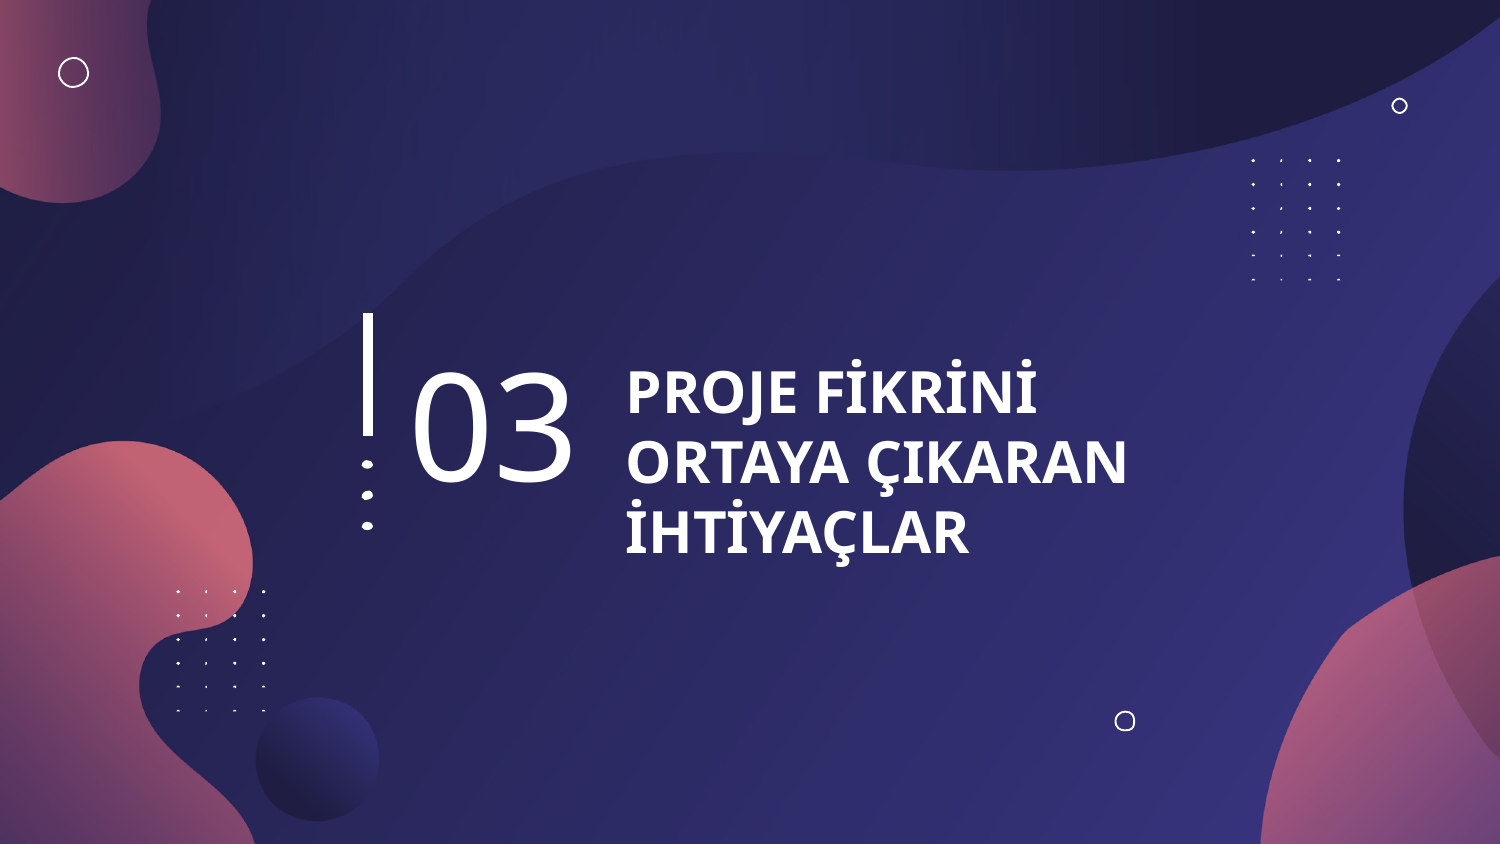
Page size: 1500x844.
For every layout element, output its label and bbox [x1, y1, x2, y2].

text_box [57, 56, 1408, 731]
picture [0, 0, 1500, 844]
